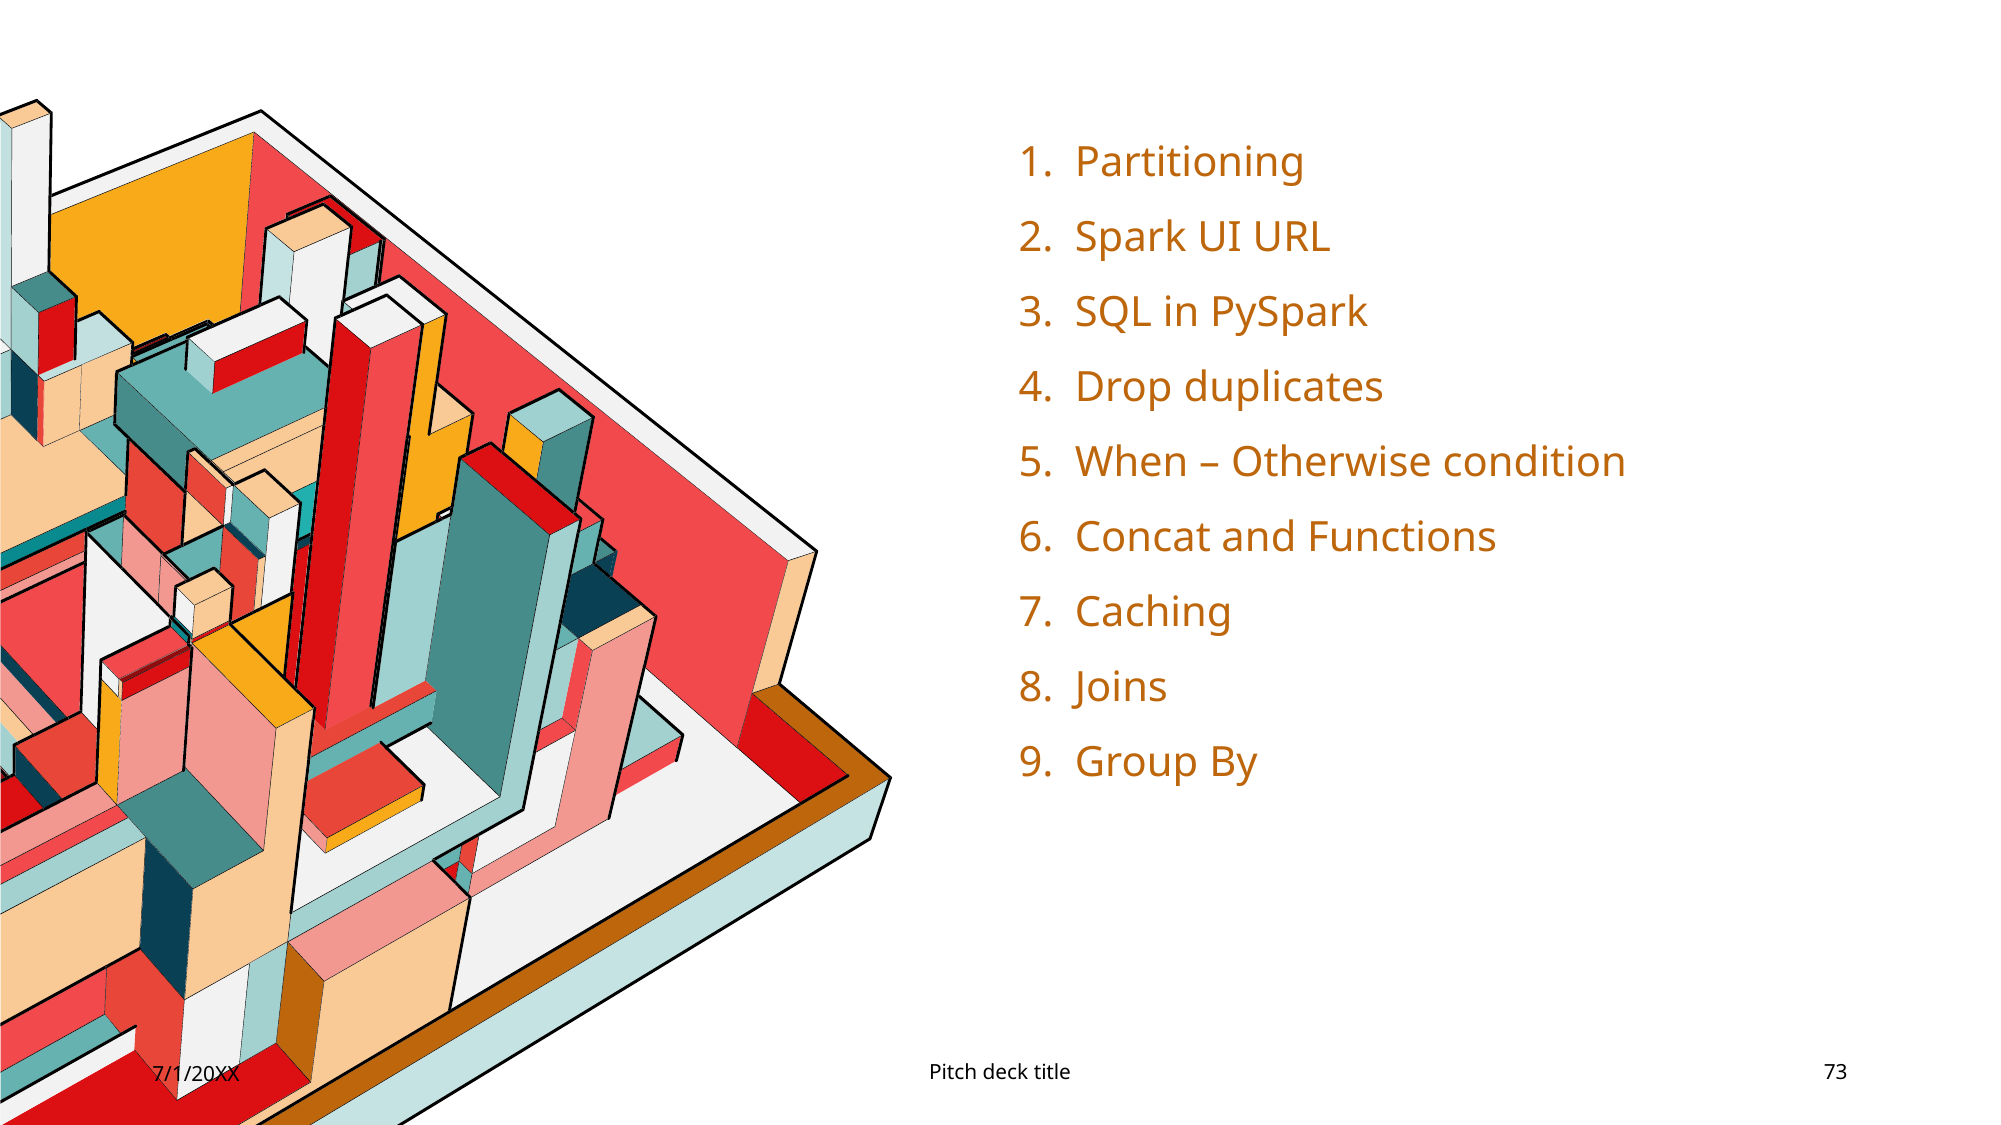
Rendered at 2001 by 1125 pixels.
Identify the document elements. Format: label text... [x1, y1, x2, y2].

slide_number 73 [1412, 1042, 1863, 1103]
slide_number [137, 1042, 588, 1103]
list Partitioning Spark UI URL SQL in PySpark Drop duplicates When – Otherwise condition Concat and Functions Caching Joins Group By [1003, 101, 1679, 918]
footer Pitch deck title [662, 1042, 1338, 1103]
